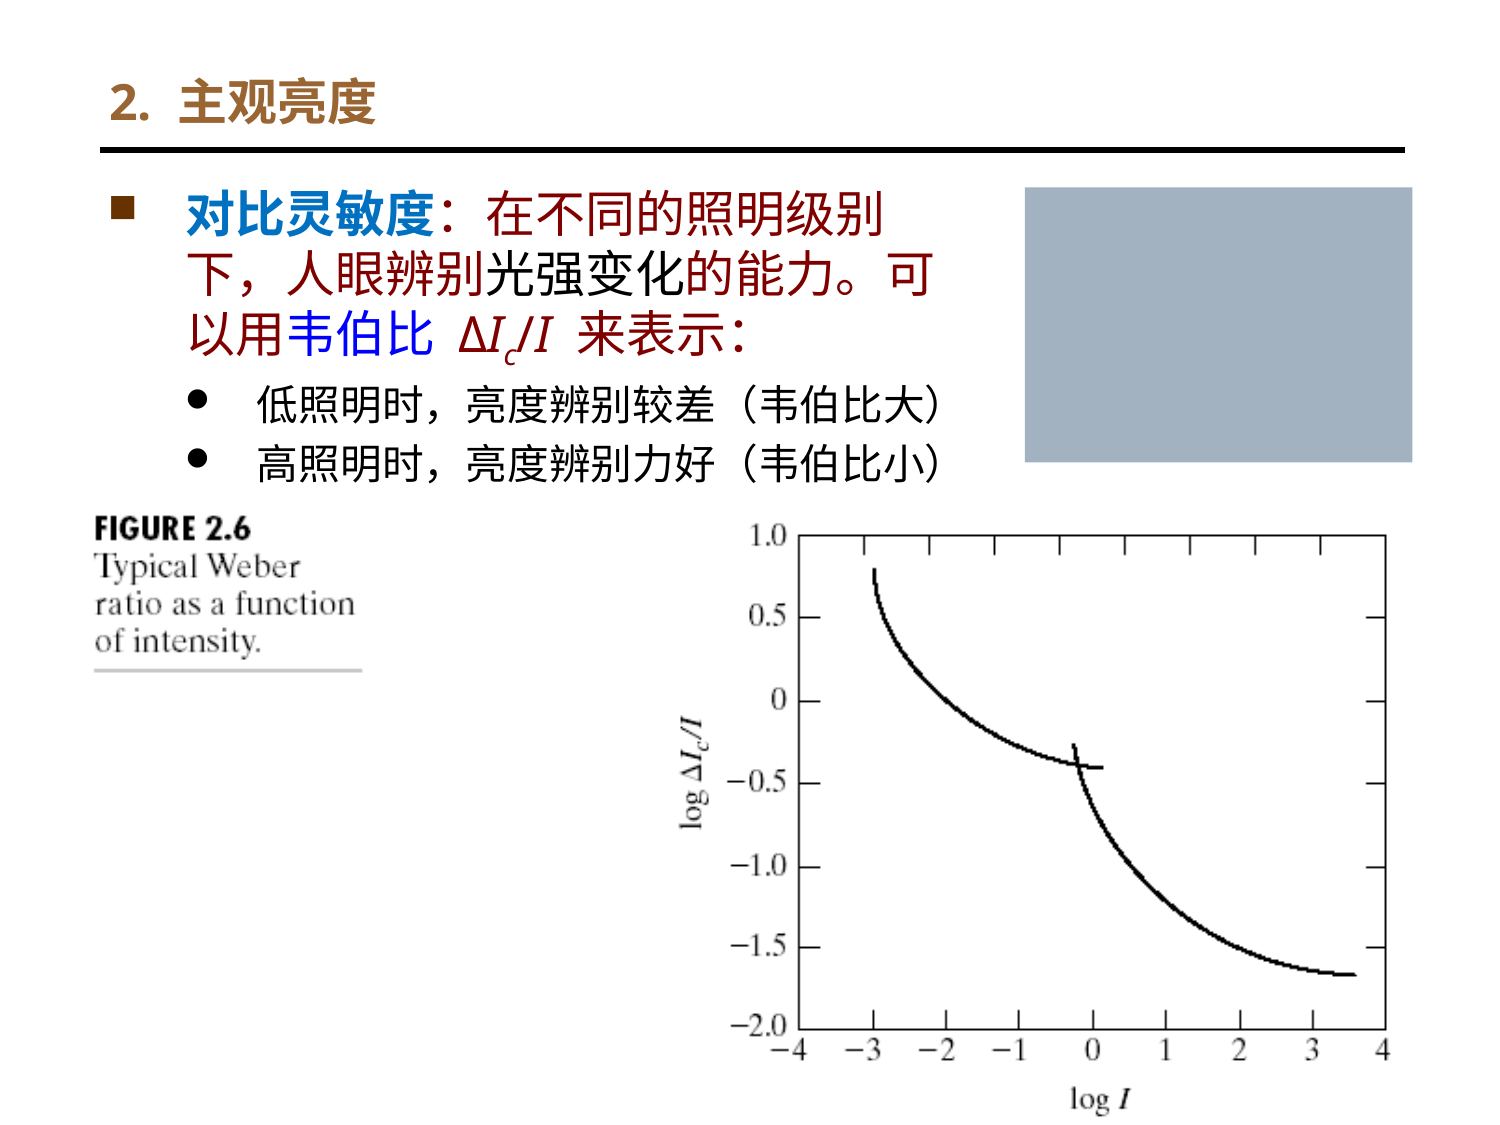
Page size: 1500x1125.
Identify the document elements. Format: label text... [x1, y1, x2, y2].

title 2. 主观亮度 [94, 50, 1407, 138]
picture [87, 507, 1413, 1125]
text_box [1024, 187, 1413, 463]
list 对比灵敏度：在不同的照明级别下，人眼辨别光强变化的能力。可以用韦伯比 ΔIc/I 来表示： 低照明时，亮度辨别较差（韦伯比大） 高照明时，亮度辨别力好（韦伯比小） [92, 174, 988, 507]
